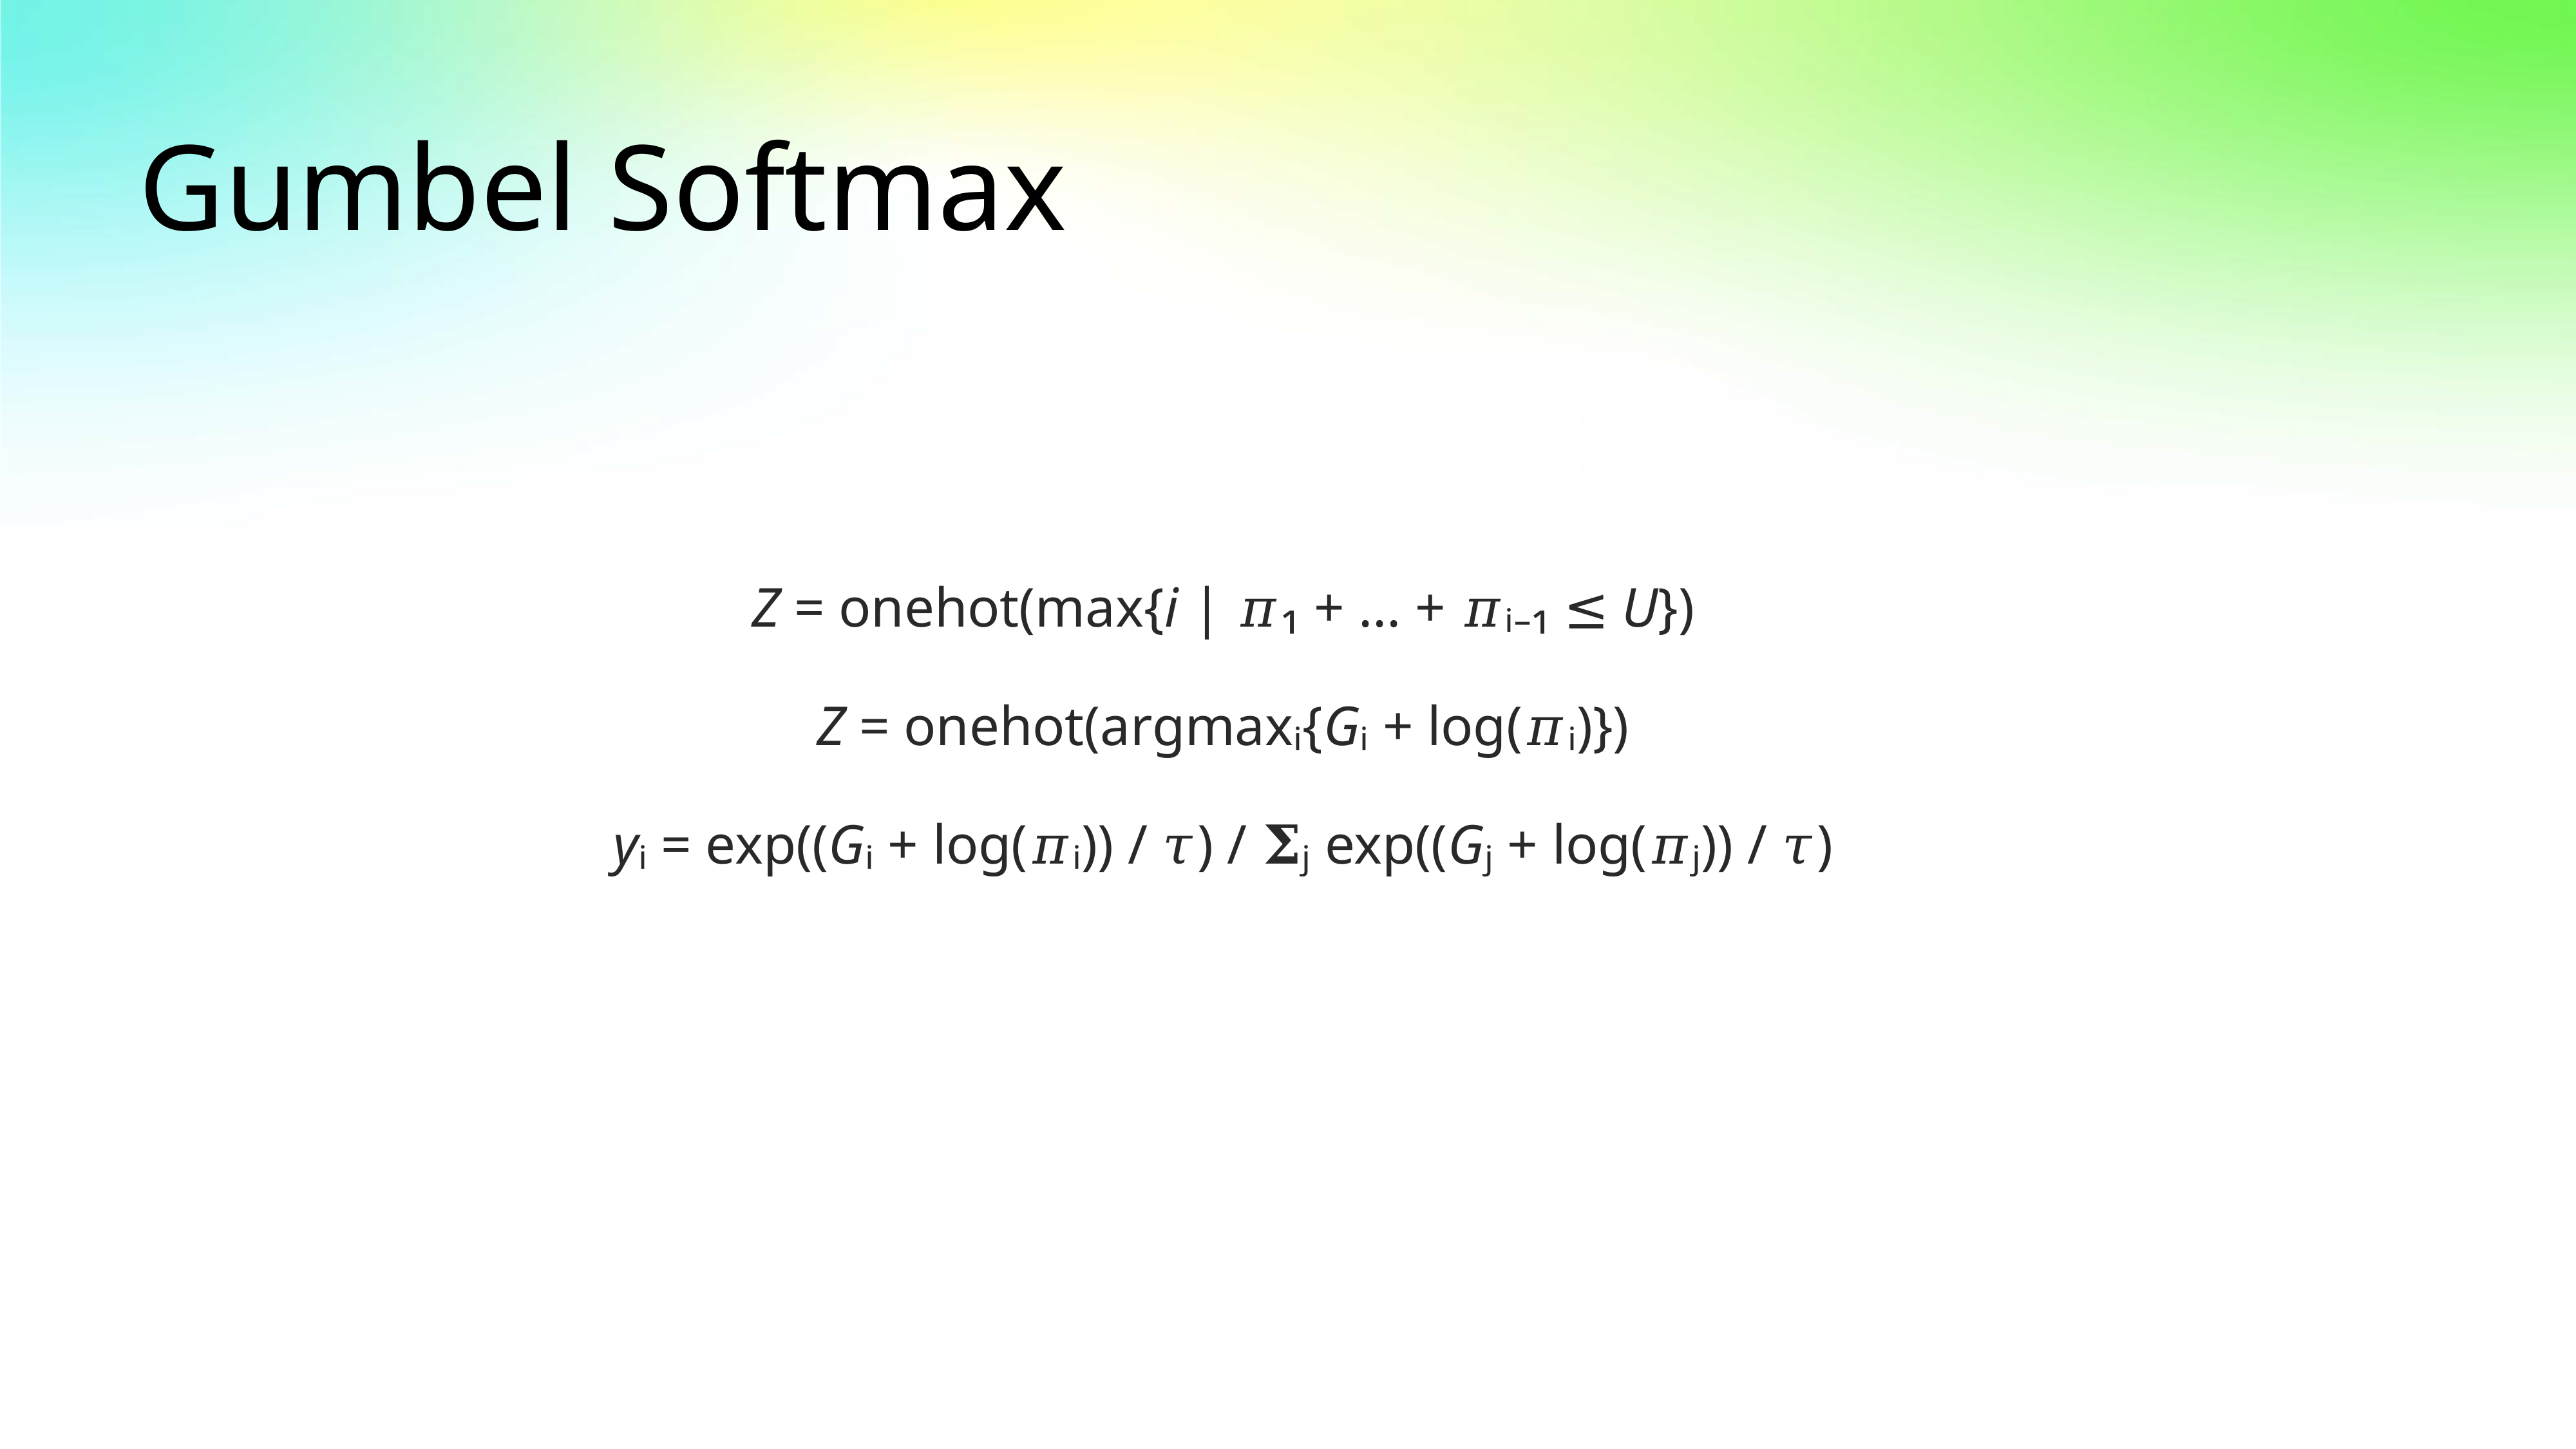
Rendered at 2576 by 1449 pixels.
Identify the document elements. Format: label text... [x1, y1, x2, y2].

title Gumbel Softmax [133, 107, 2443, 350]
text_box Z = onehot(max{i | 𝜋₁ + ... + 𝜋ᵢ₋₁ ≤ U}) [579, 568, 1868, 643]
text_box yᵢ = exp((Gᵢ + log(𝜋ᵢ)) / 𝜏) / 𝚺ⱼ exp((Gⱼ + log(𝜋ⱼ)) / 𝜏) [579, 806, 1868, 880]
picture [0, 0, 2576, 1449]
text_box Z = onehot(argmaxᵢ{Gᵢ + log(𝜋ᵢ)}) [579, 687, 1868, 761]
